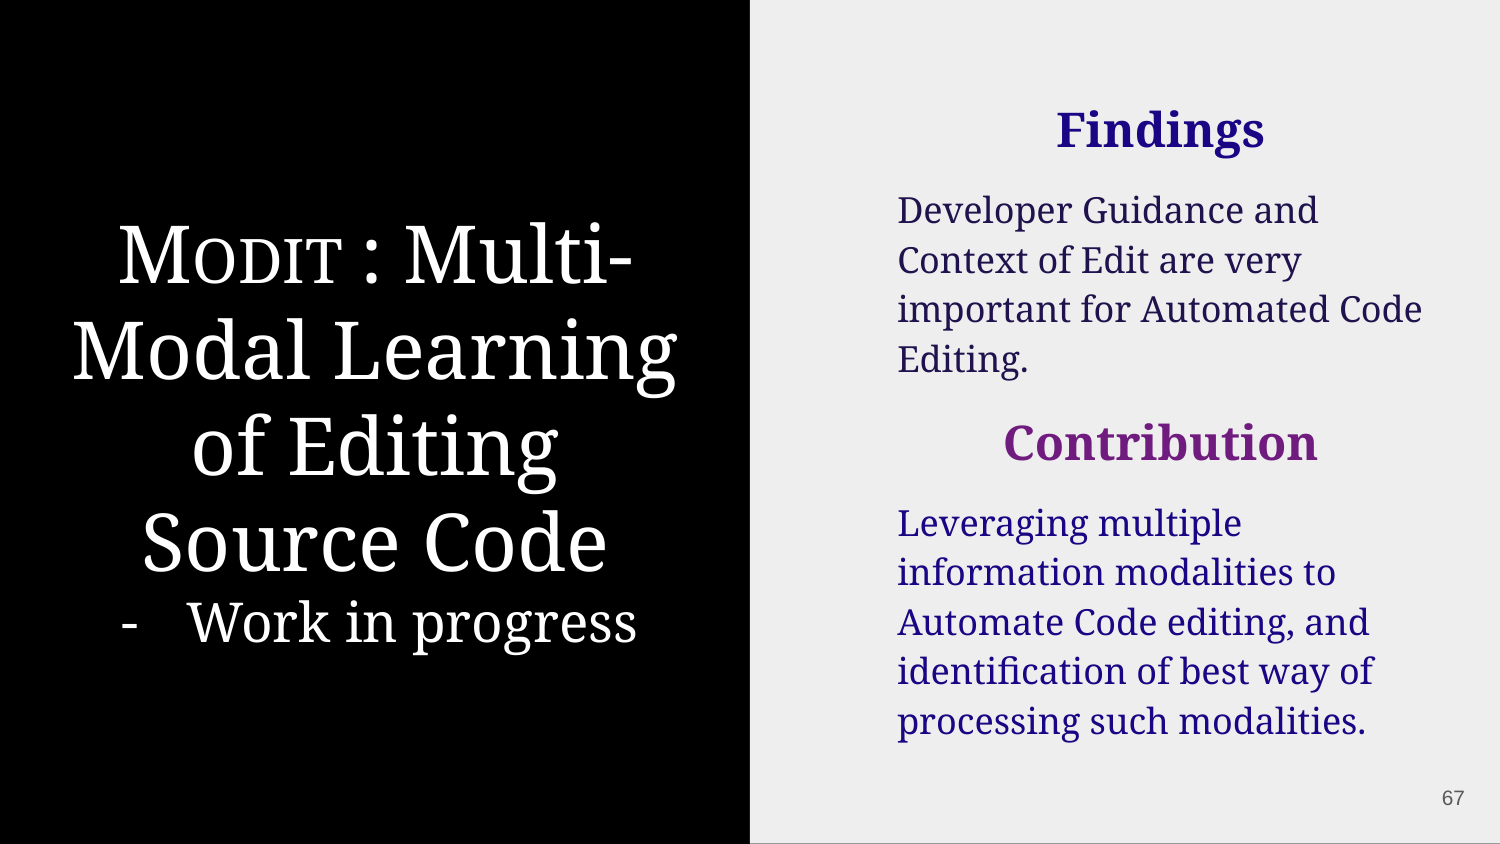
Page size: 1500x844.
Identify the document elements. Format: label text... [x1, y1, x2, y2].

list Findings Developer Guidance and Context of Edit are very important for Automated Code Editing. Contribution Leveraging multiple information modalities to Automate Code editing, and identification of best way of processing such modalities. [810, 73, 1440, 759]
slide_number 67 [1389, 764, 1480, 830]
title MODIT : Multi-Modal Learning of Editing Source Code Work in progress [43, 116, 708, 740]
